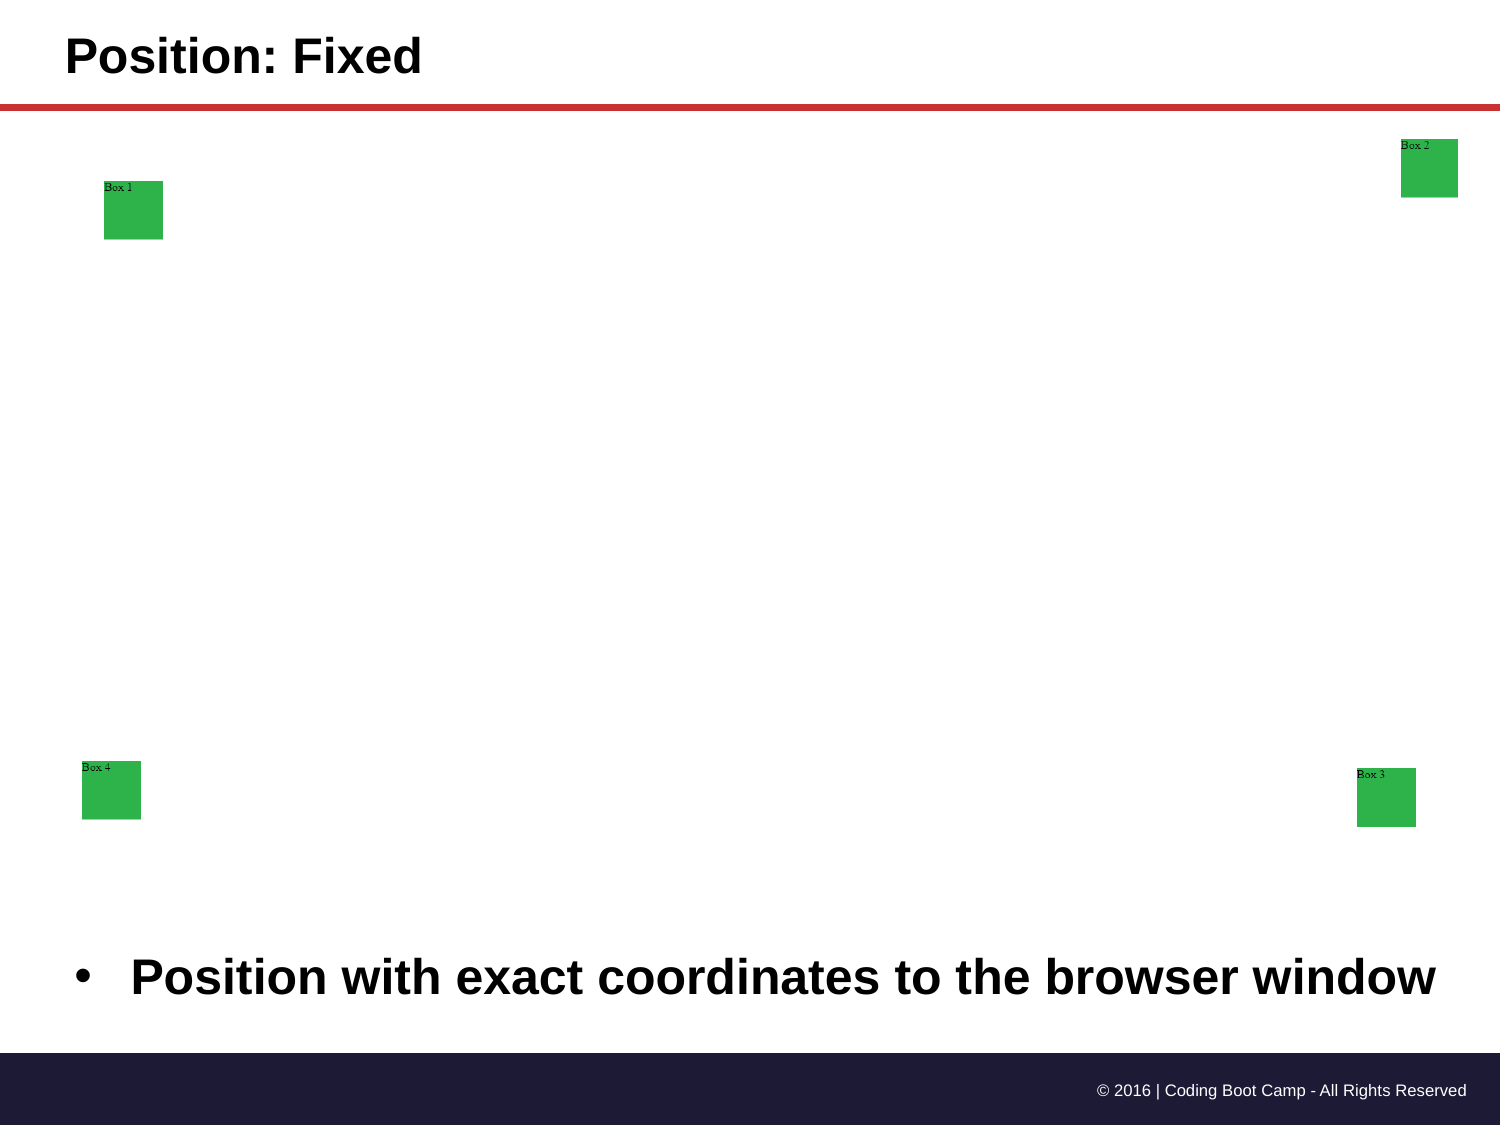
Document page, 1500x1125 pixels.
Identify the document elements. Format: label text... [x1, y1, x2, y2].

picture [47, 128, 1458, 831]
text_box Position: Fixed [50, 16, 913, 91]
text_box Position with exact coordinates to the browser window [59, 937, 1485, 1013]
